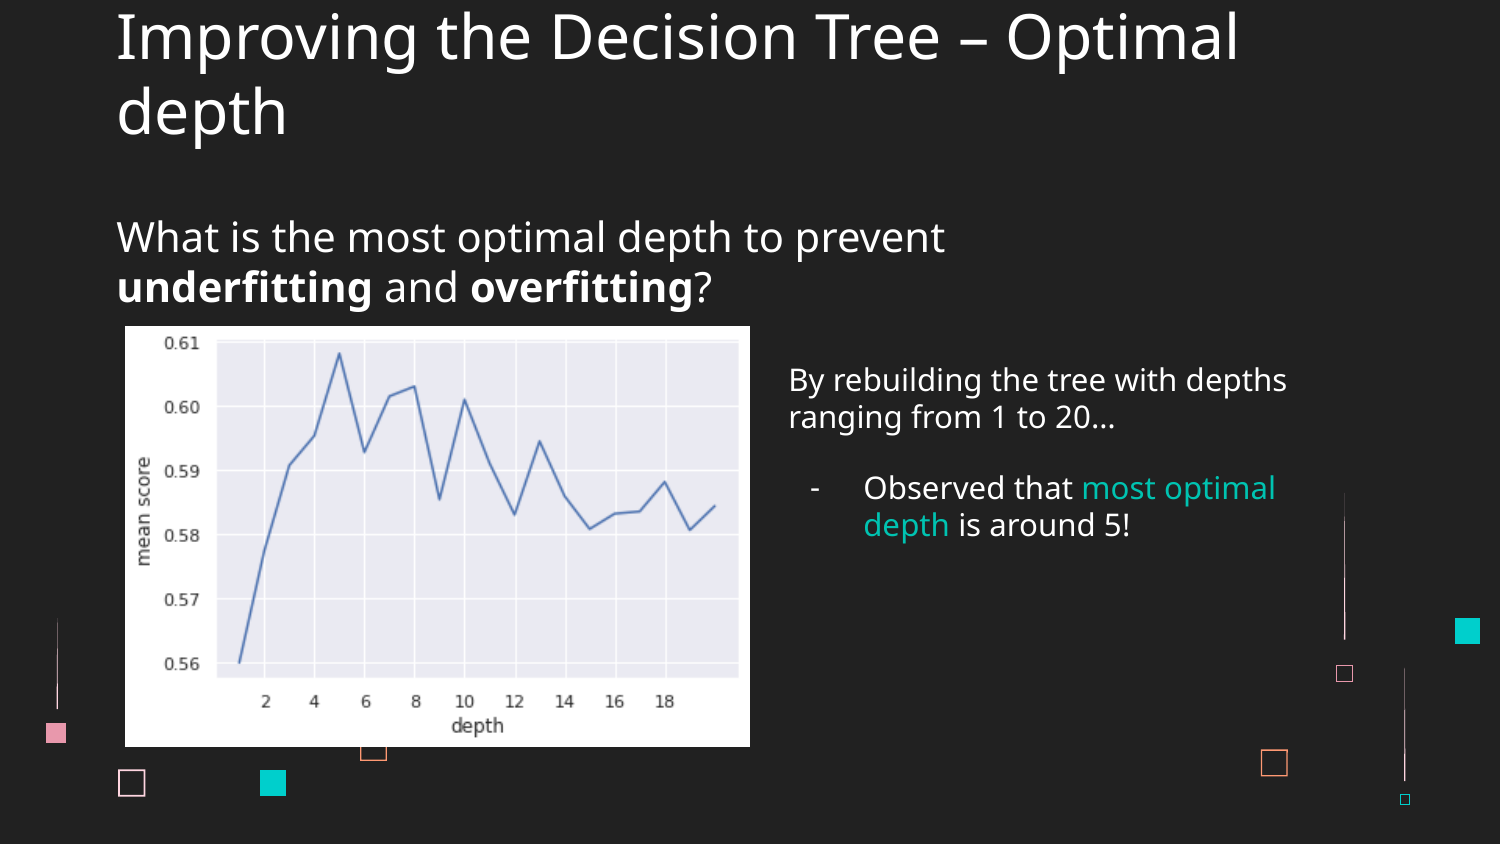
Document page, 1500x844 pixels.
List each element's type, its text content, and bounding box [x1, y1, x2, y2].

picture [124, 326, 751, 747]
list What is the most optimal depth to prevent underfitting and overfitting? [101, 196, 970, 345]
subtitle By rebuilding the tree with depths ranging from 1 to 20… Observed that most optimal depth is around 5! [773, 344, 1355, 629]
title Improving the Decision Tree – Optimal depth [101, 67, 1306, 163]
